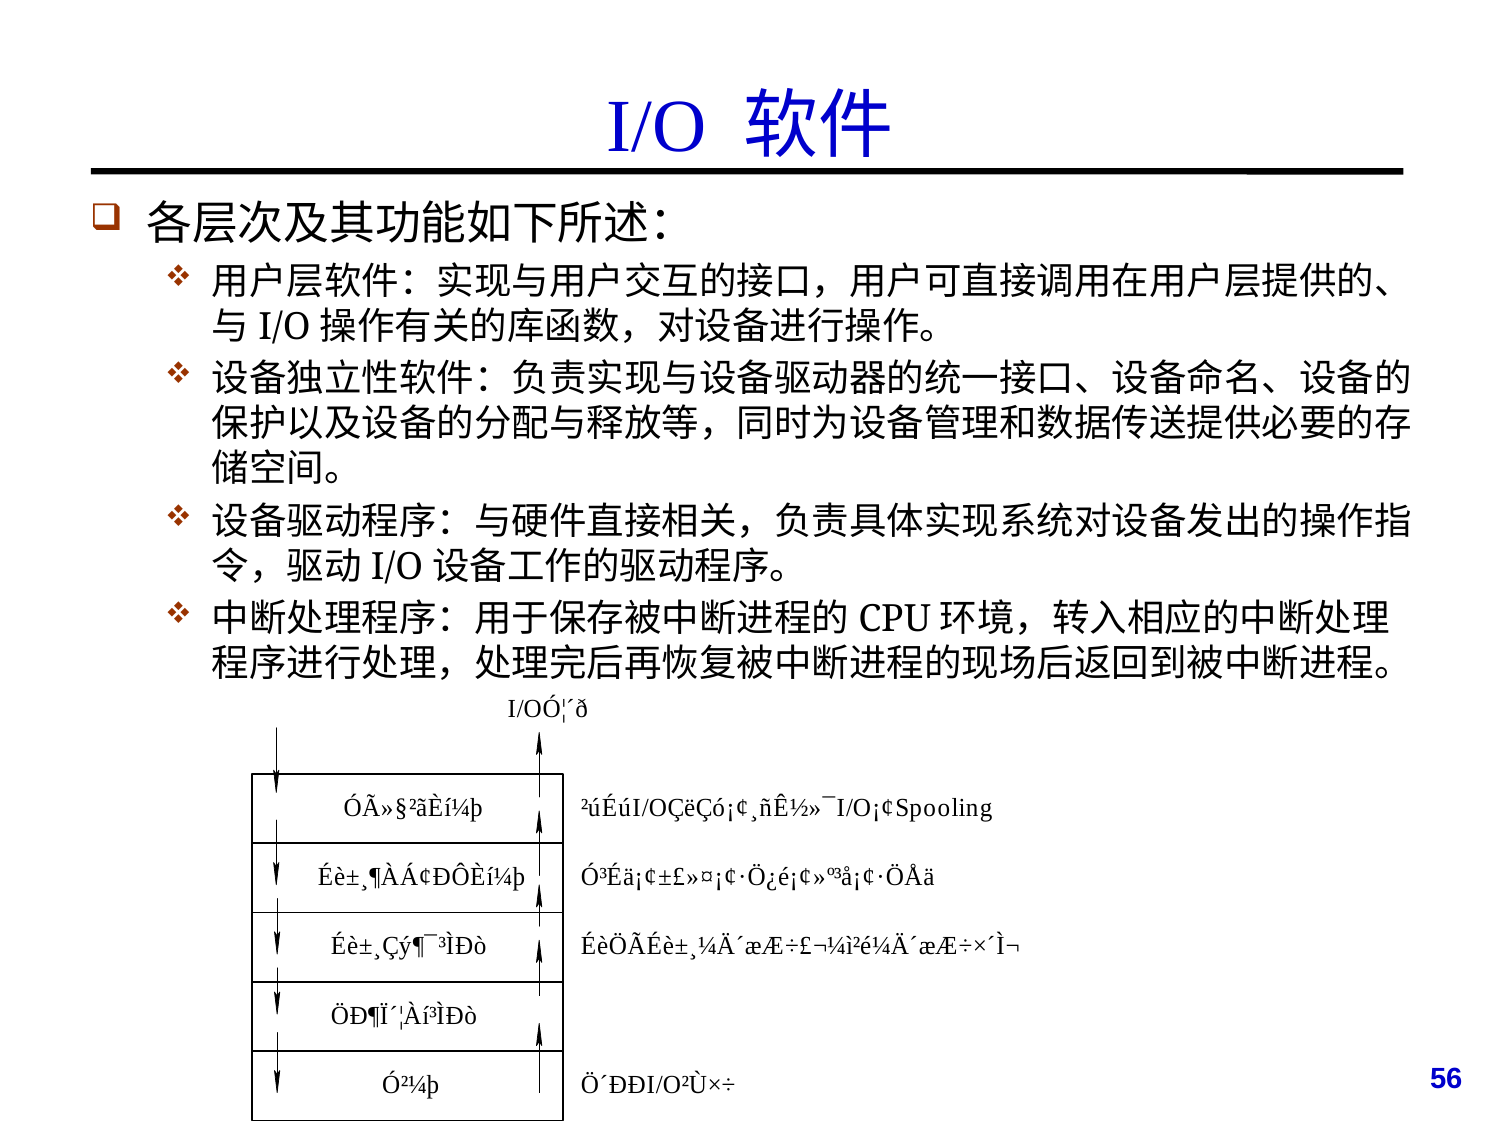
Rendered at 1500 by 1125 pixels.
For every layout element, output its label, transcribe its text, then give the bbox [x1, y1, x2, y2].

list 各层次及其功能如下所述： 用户层软件：实现与用户交互的接口，用户可直接调用在用户层提供的、与I/O操作有关的库函数，对设备进行操作。 设备独立性软件：负责实现与设备驱动器的统一接口、设备命名、设备的保护以及设备的分配与释放等，同时为设备管理和数据传送提供必要的存储空间。 设备驱动程序：与硬件直接相关，负责具体实现系统对设备发出的操作指令，驱动I/O设备工作的驱动程序。 中断处理程序：用于保存被中断进程的CPU环境，转入相应的中断处理程序进行处理，处理完后再恢复被中断进程的现场后返回到被中断进程。 [74, 186, 1434, 705]
title I/O 软件 [74, 27, 1426, 186]
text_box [245, 677, 1096, 1125]
slide_number 56 [1325, 1051, 1478, 1125]
